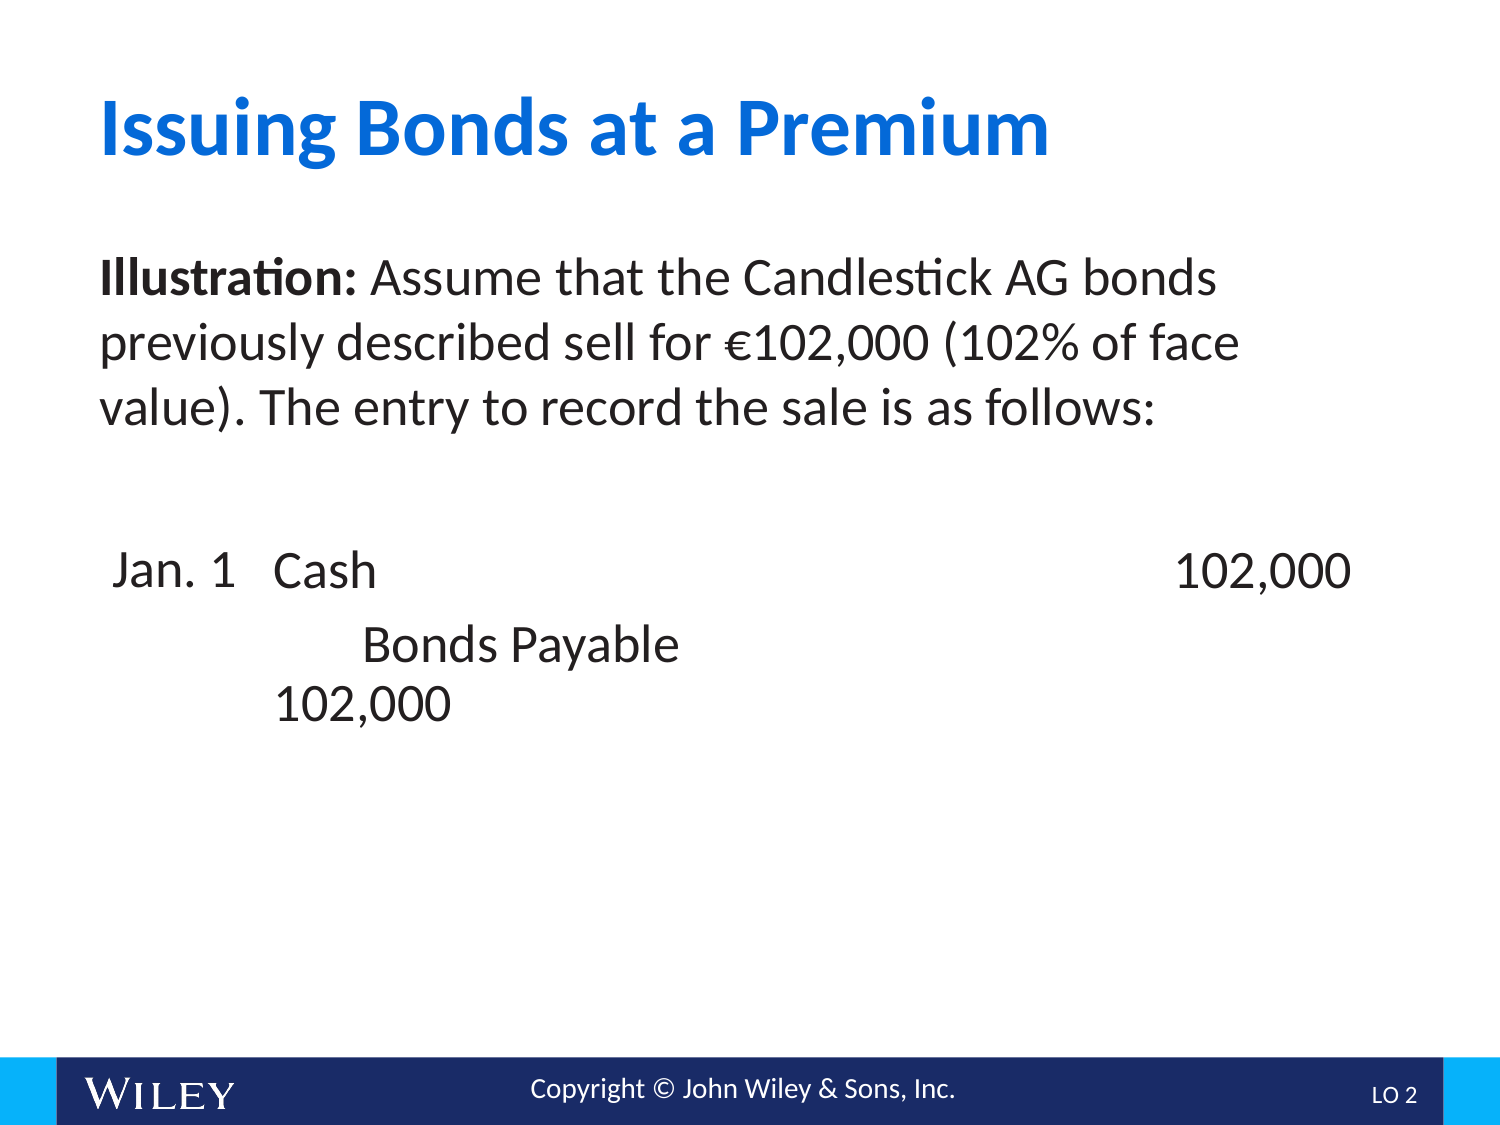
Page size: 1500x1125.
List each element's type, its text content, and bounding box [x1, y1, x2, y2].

list Cash 102,000 Bonds Payable 102,000 [258, 534, 1463, 706]
list L O 2 [1309, 1065, 1433, 1125]
title Issuing Bonds at a Premium [84, 75, 1416, 215]
list Jan. 1 [97, 525, 271, 614]
list Illustration: Assume that the Candlestick AG bonds previously described sell for €102,000 (102% of face value). The entry to record the sale is as follows: [84, 233, 1416, 543]
